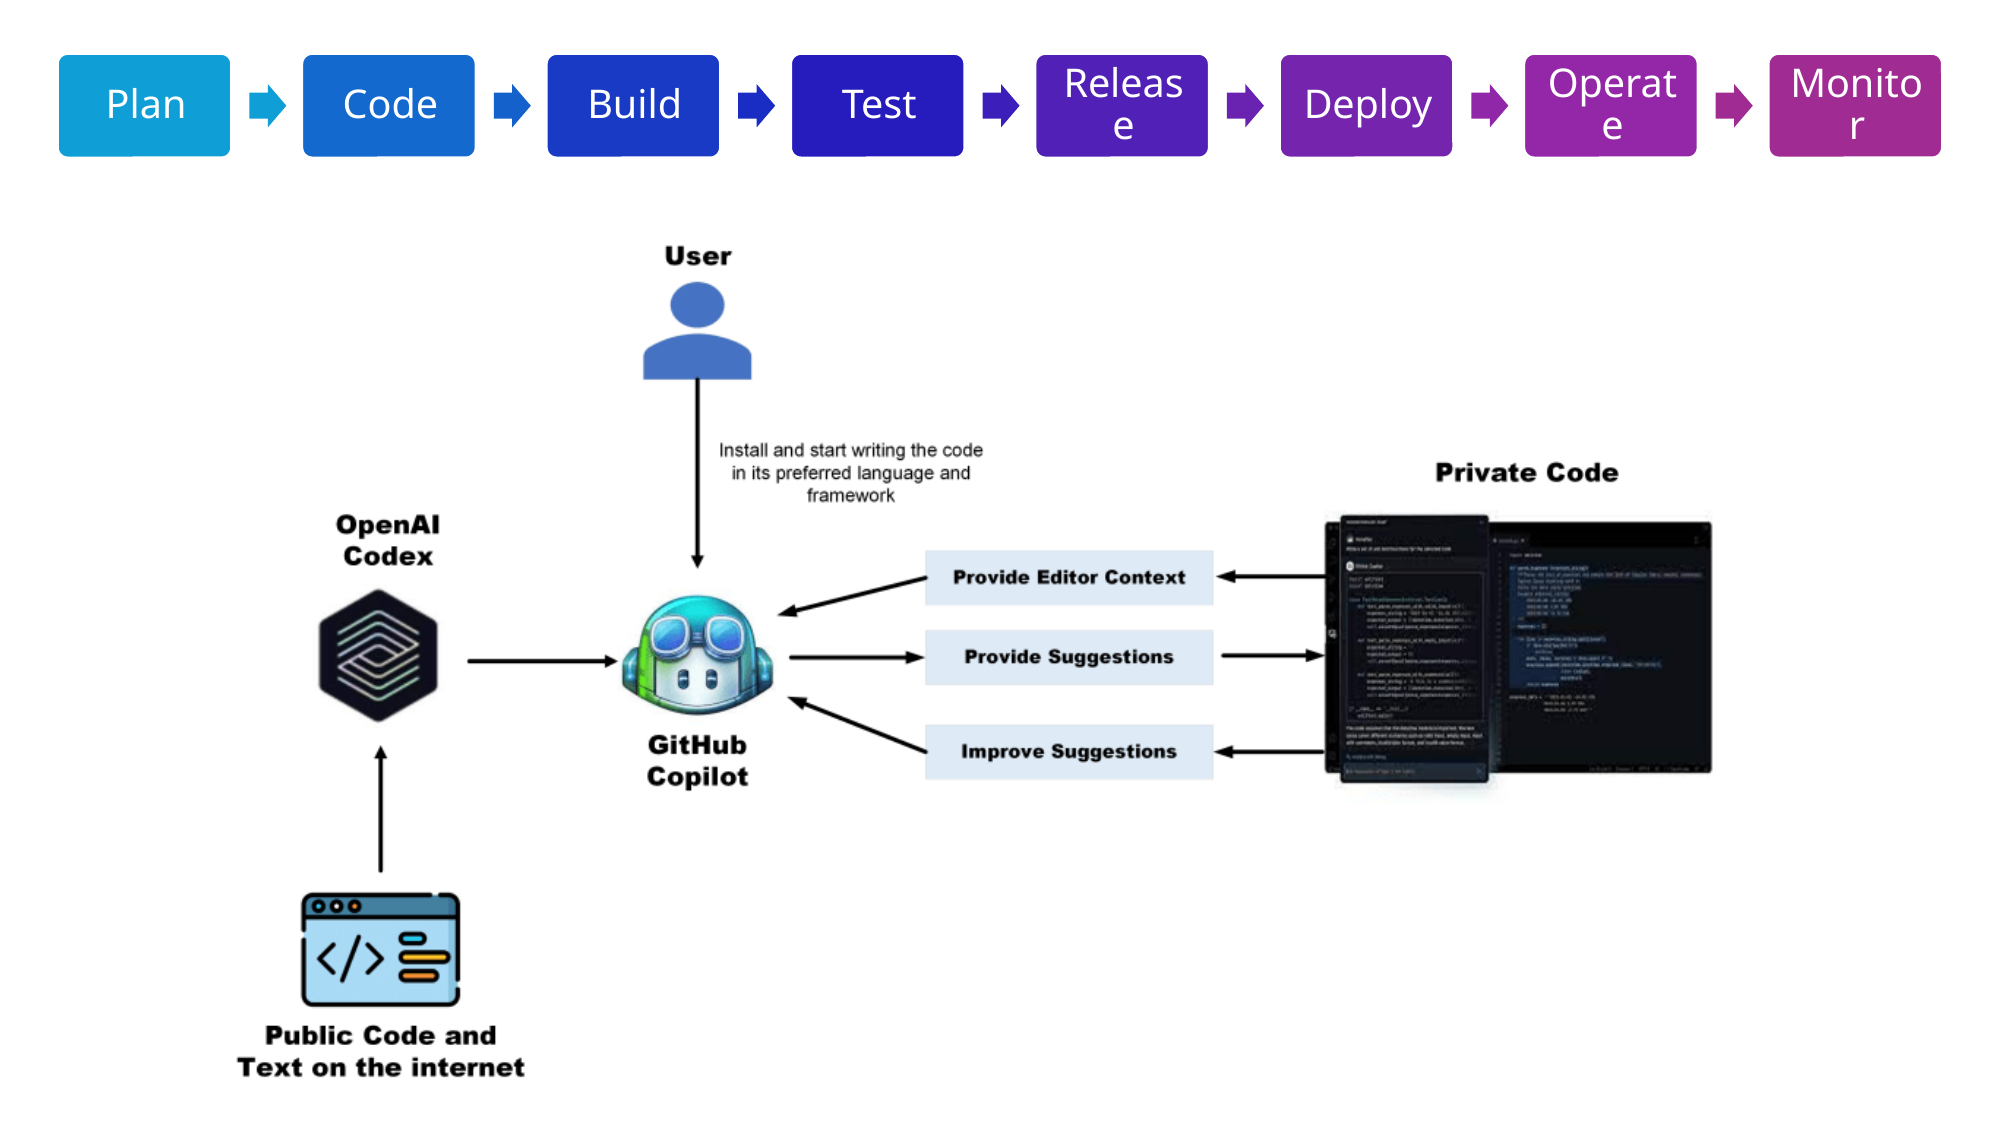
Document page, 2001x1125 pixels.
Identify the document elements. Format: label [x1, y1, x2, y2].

text_box [56, 32, 1944, 179]
picture [219, 224, 1718, 1103]
